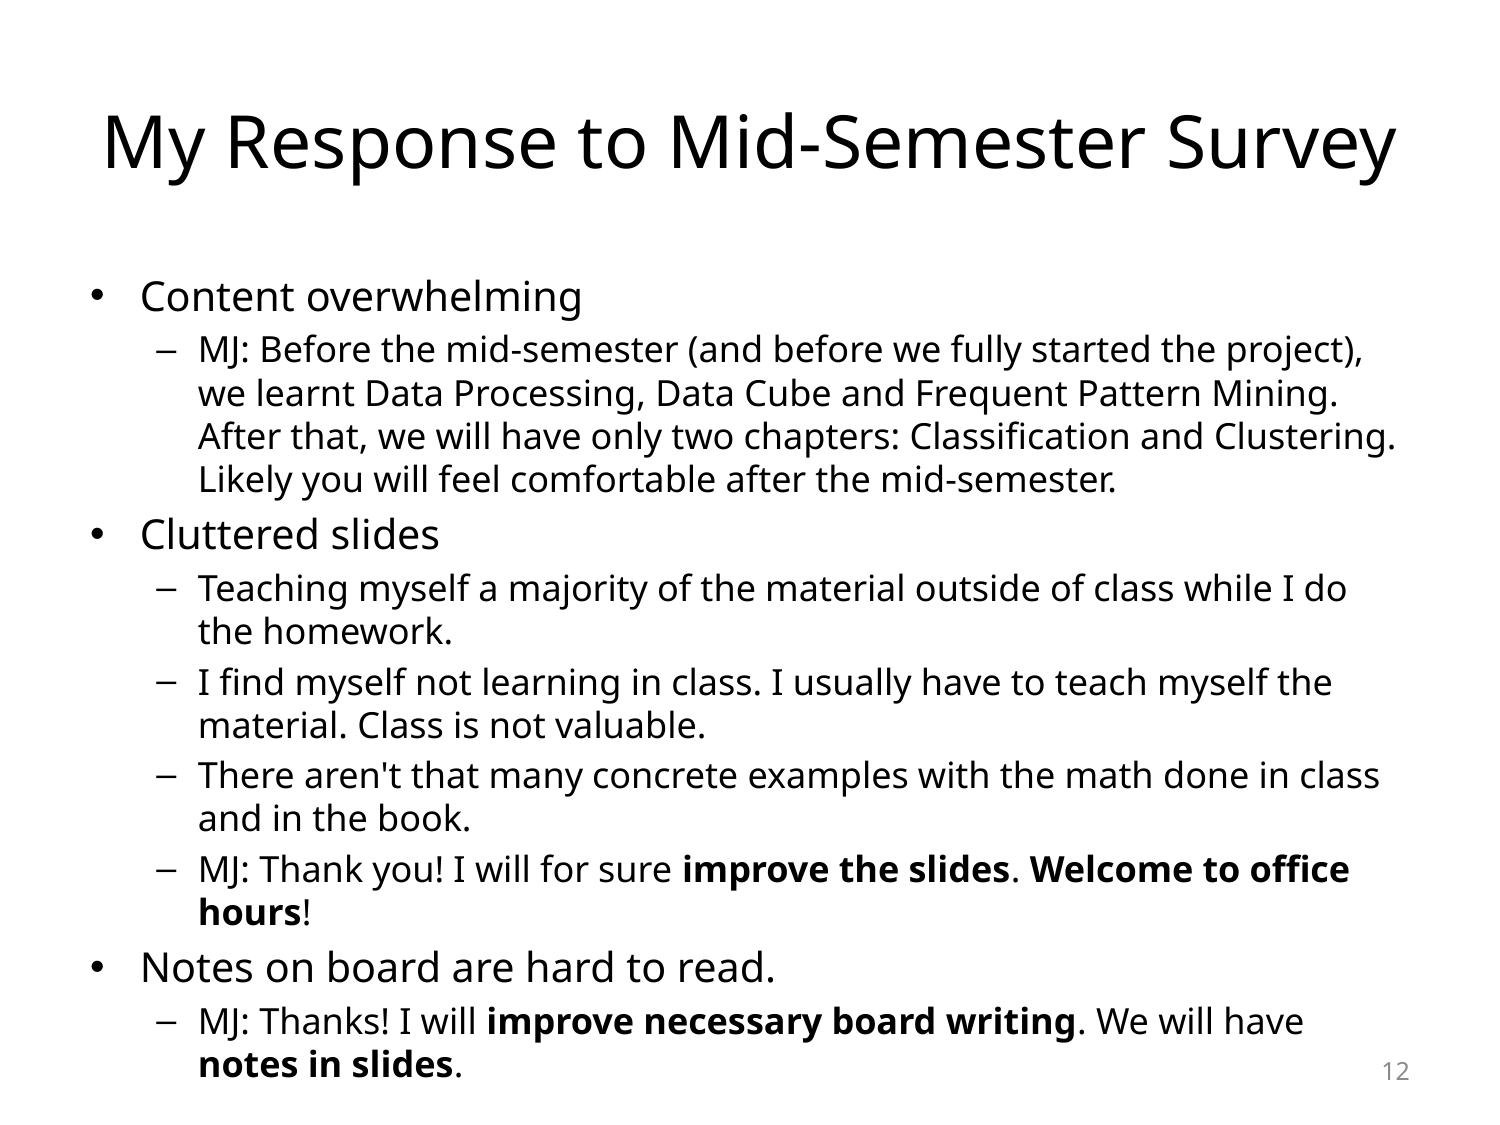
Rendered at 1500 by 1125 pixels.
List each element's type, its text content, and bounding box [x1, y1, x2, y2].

slide_number 12 [1074, 1042, 1425, 1103]
title My Response to Mid-Semester Survey [75, 45, 1425, 233]
list Content overwhelming MJ: Before the mid-semester (and before we fully started the project), we learnt Data Processing, Data Cube and Frequent Pattern Mining. After that, we will have only two chapters: Classification and Clustering. Likely you will feel comfortable after the mid-semester. Cluttered slides Teaching myself a majority of the material outside of class while I do the homework. I find myself not learning in class. I usually have to teach myself the material. Class is not valuable. There aren't that many concrete examples with the math done in class and in the book. MJ: Thank you! I will for sure improve the slides. Welcome to office hours! Notes on board are hard to read. MJ: Thanks! I will improve necessary board writing. We will have notes in slides. [75, 262, 1425, 1103]
